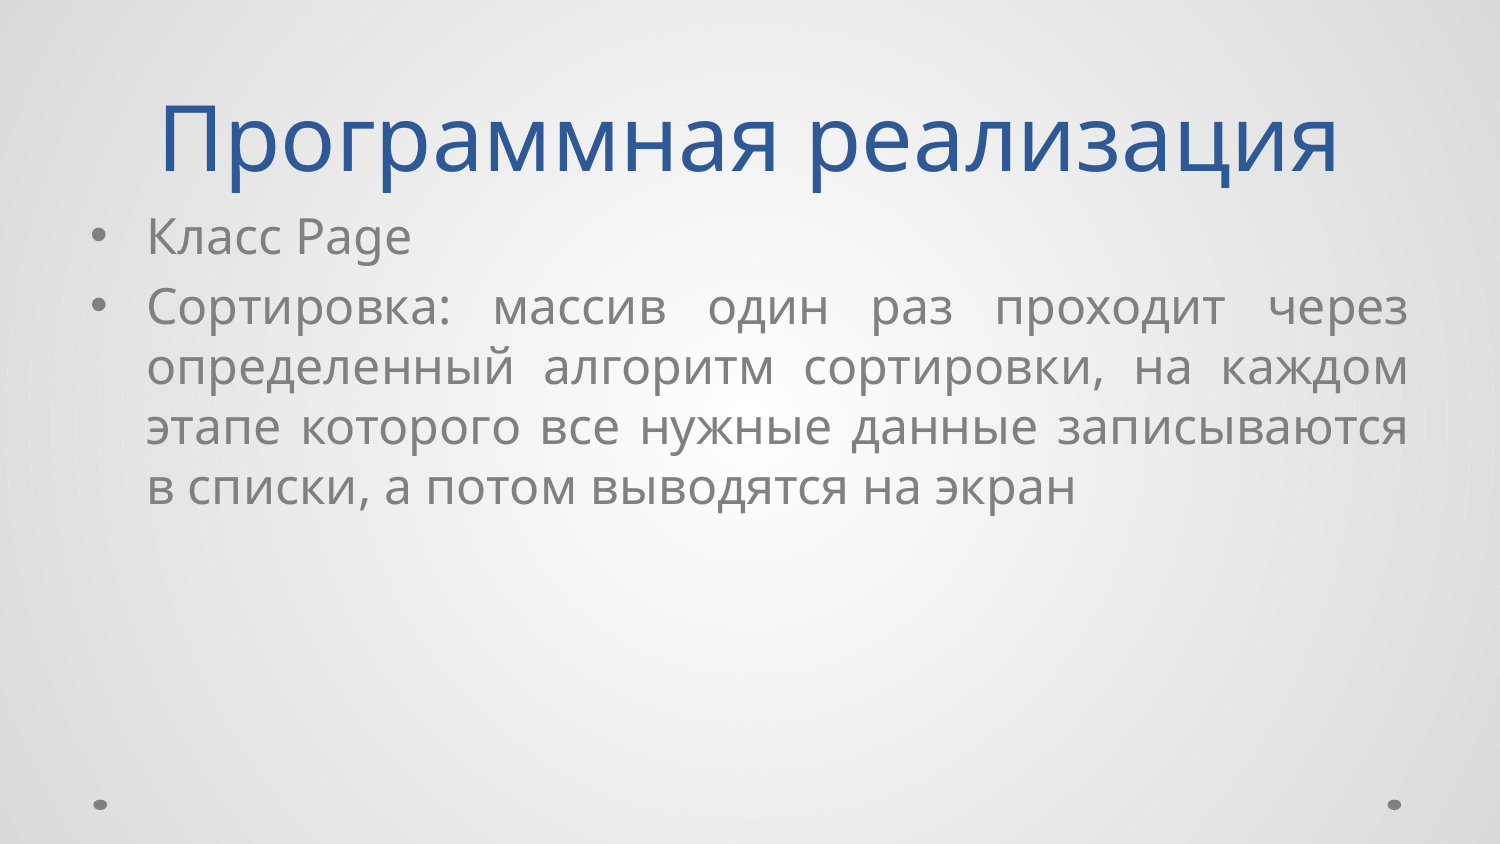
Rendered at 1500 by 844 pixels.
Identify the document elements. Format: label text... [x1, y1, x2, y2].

list Класс Page Сортировка: массив один раз проходит через определенный алгоритм сортировки, на каждом этапе которого все нужные данные записываются в списки, а потом выводятся на экран [75, 196, 1425, 754]
title Программная реализация [75, 0, 1425, 196]
